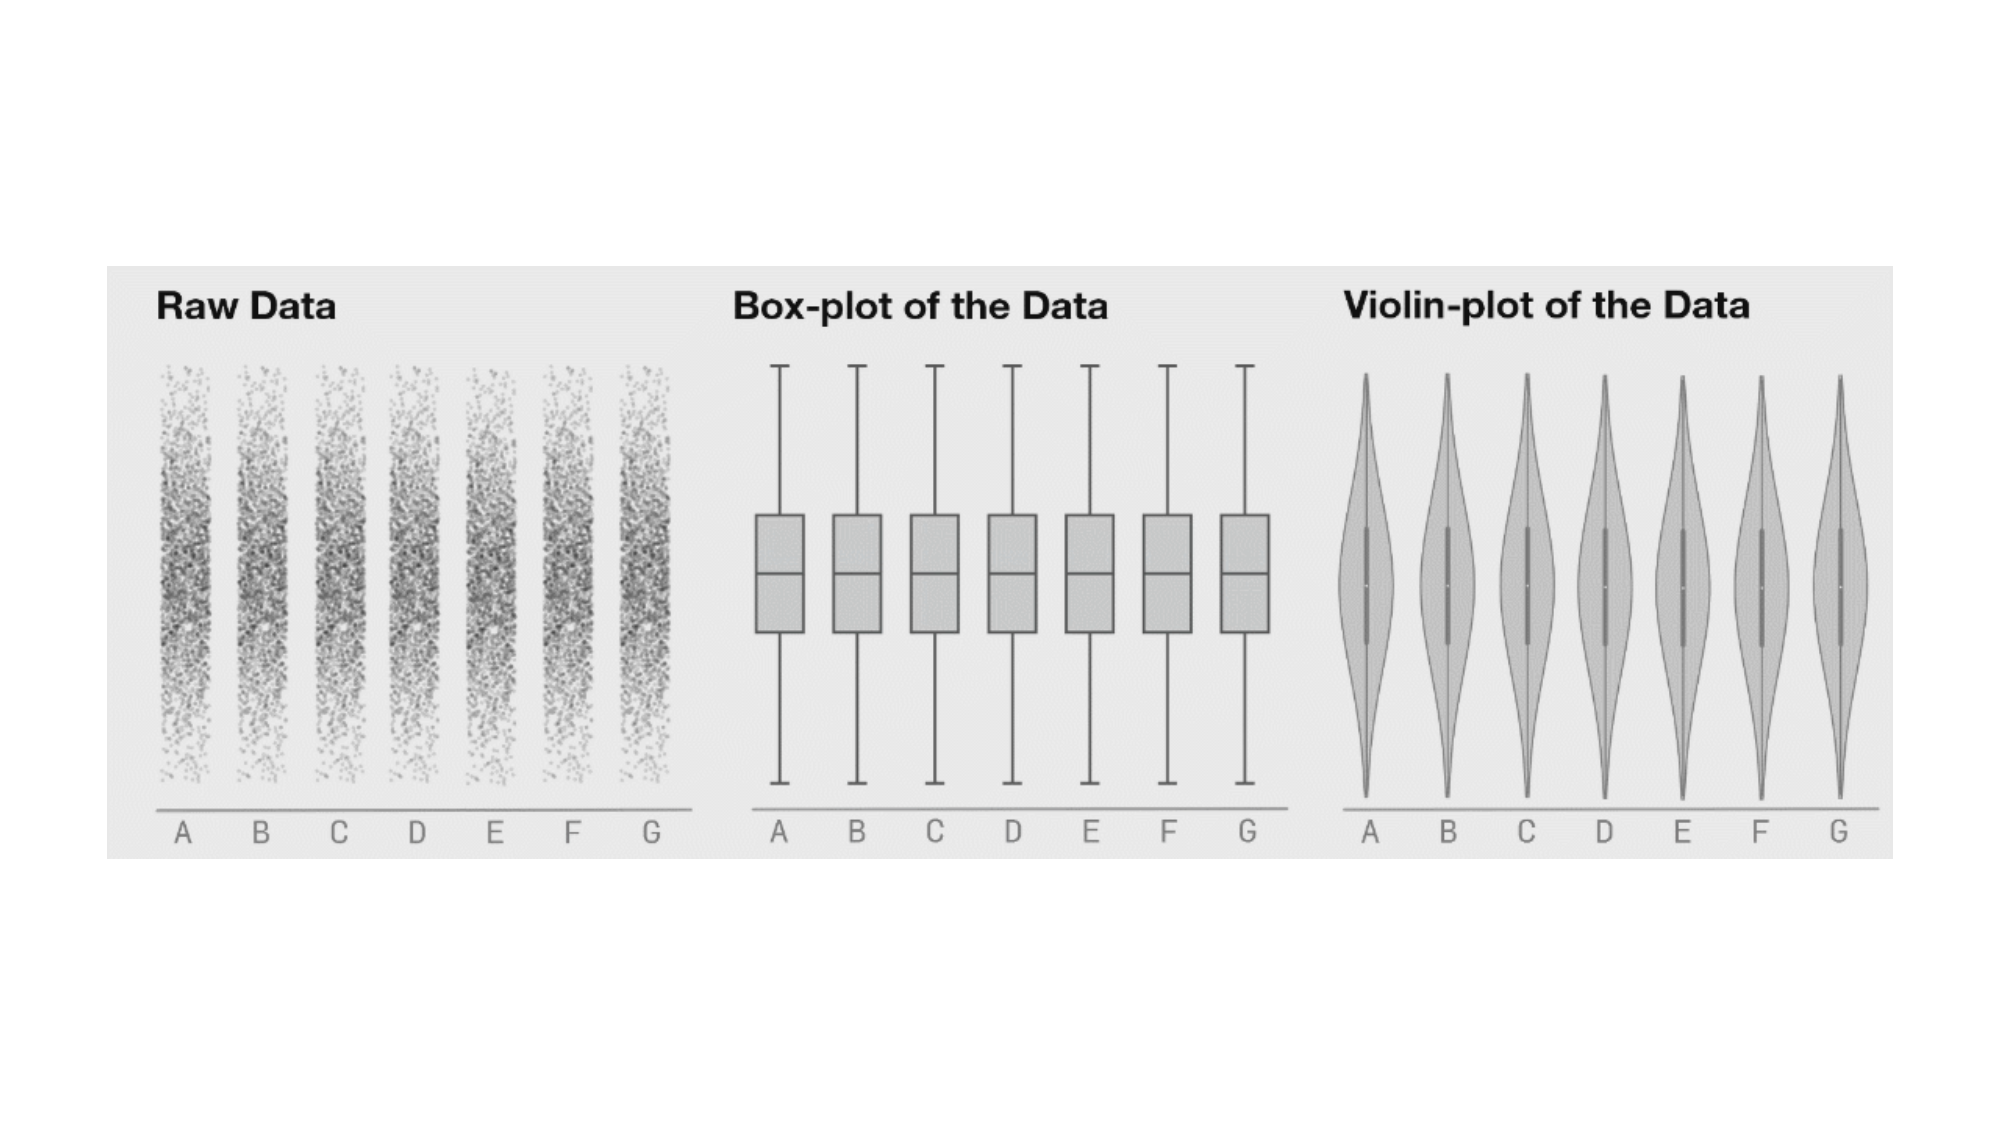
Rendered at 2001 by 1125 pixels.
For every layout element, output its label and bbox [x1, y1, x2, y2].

picture [106, 265, 1894, 860]
